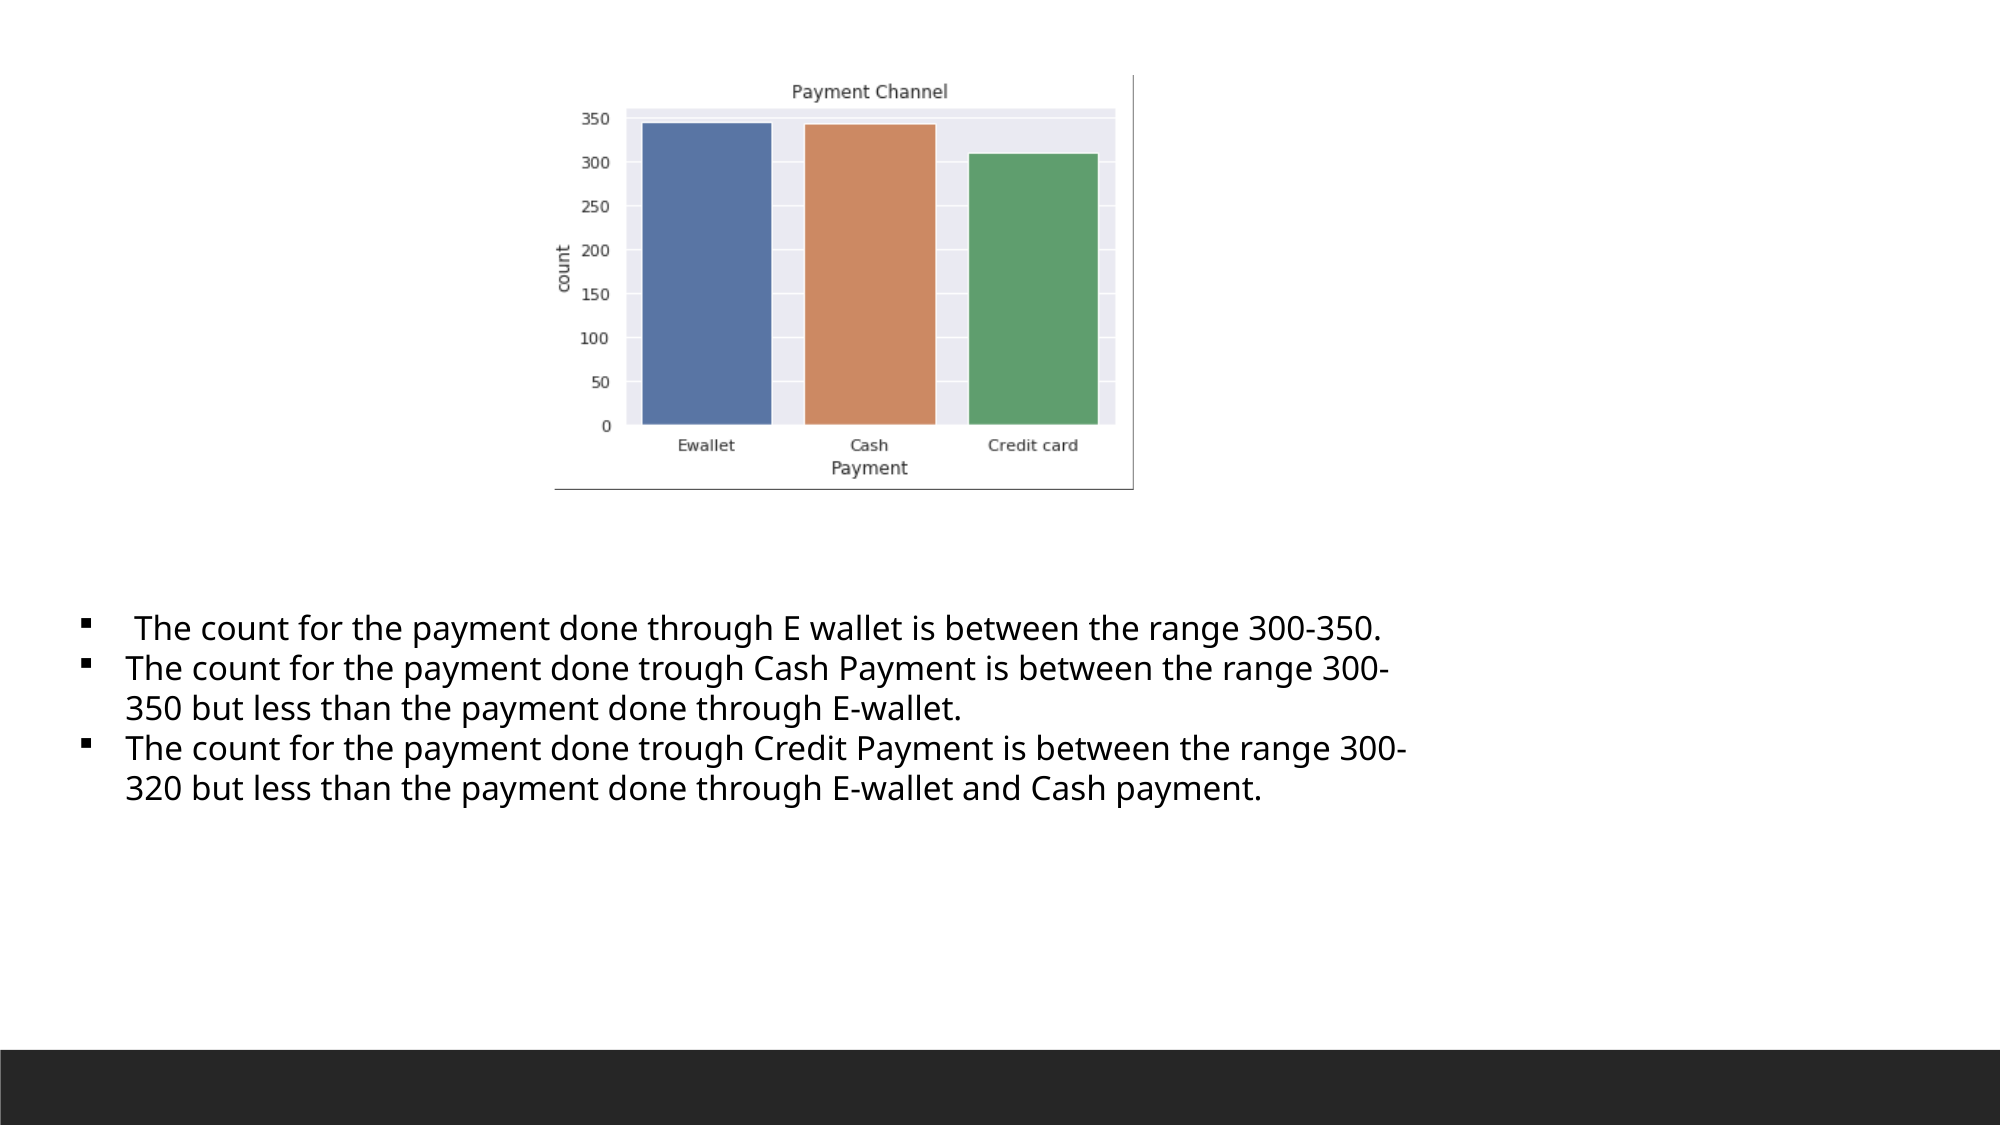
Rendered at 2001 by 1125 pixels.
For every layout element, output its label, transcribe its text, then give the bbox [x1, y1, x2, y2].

text_box The count for the payment done through E wallet is between the range 300-350. The count for the payment done trough Cash Payment is between the range 300-350 but less than the payment done through E-wallet. The count for the payment done trough Credit Payment is between the range 300-320 but less than the payment done through E-wallet and Cash payment. [63, 600, 1444, 860]
picture [554, 74, 1135, 491]
